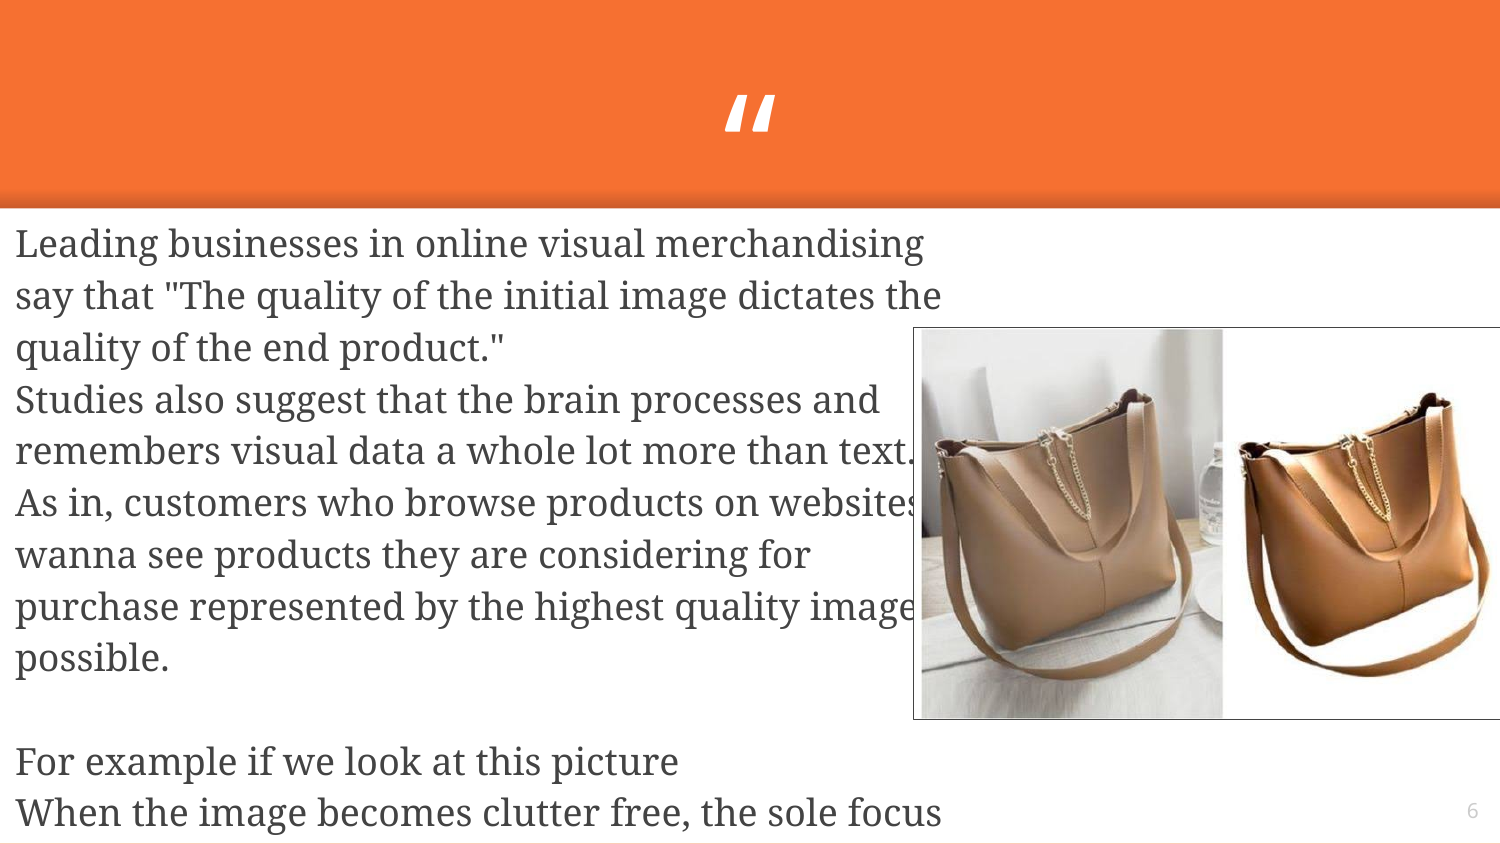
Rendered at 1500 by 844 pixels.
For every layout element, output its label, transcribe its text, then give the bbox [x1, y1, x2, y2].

slide_number ‹#› [1403, 779, 1494, 844]
picture [913, 327, 1500, 719]
list Leading businesses in online visual merchandising say that "The quality of the initial image dictates the quality of the end product." Studies also suggest that the brain processes and remembers visual data a whole lot more than text. As in, customers who browse products on websites, wanna see products they are considering for purchase represented by the highest quality image possible. For example if we look at this picture When the image becomes clutter free, the sole focus is on the product without any distracting elements. [0, 198, 974, 750]
